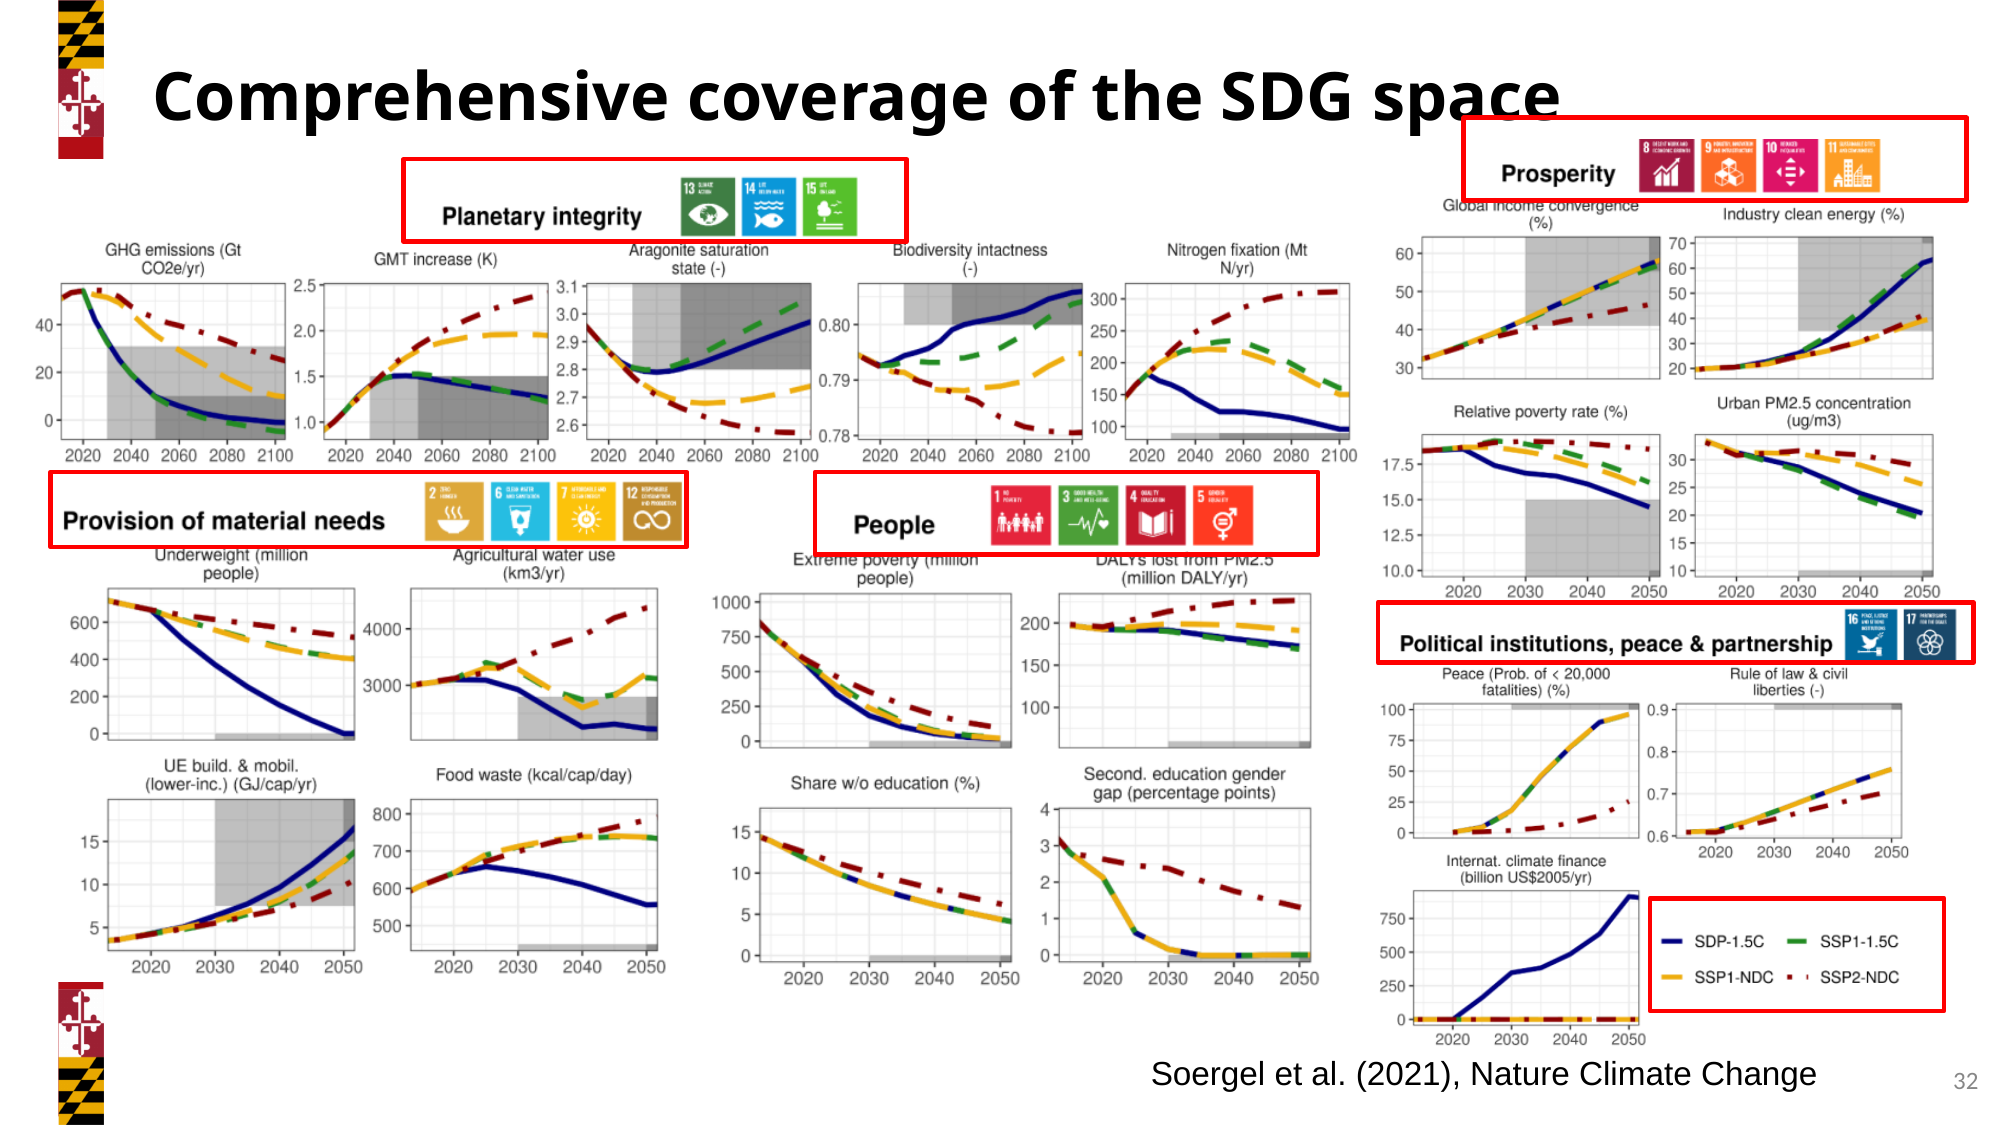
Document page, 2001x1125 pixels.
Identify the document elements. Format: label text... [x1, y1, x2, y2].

text_box Soergel et al. (2021), Nature Climate Change [1130, 1032, 2000, 1089]
picture [30, 139, 1967, 1063]
title Comprehensive coverage of the SDG space [137, 0, 1863, 157]
text_box [1965, 602, 1974, 663]
picture [59, 990, 104, 1124]
picture [59, 1, 104, 137]
text_box [1463, 117, 1967, 201]
